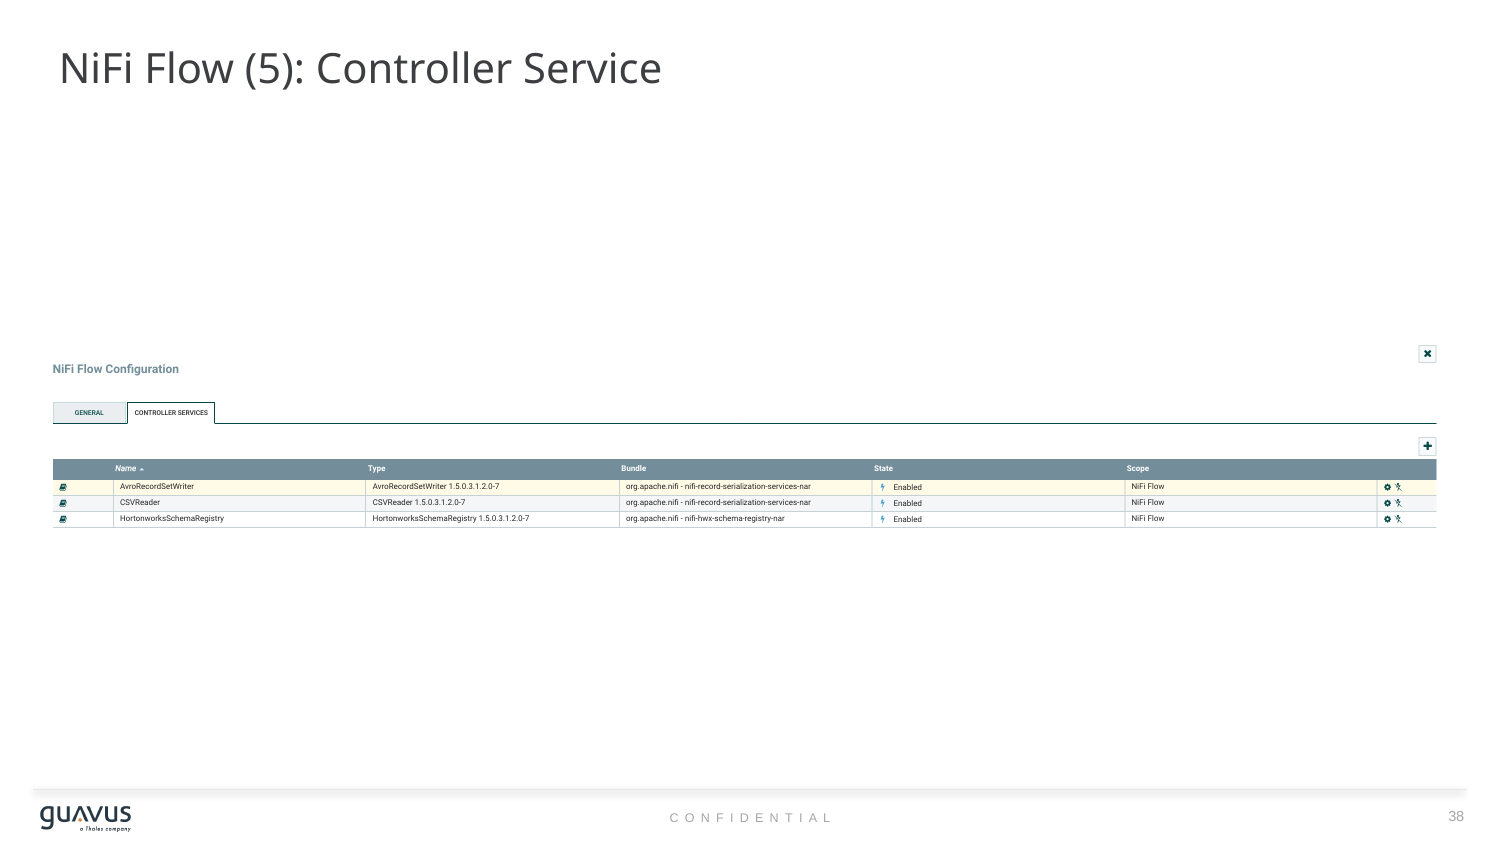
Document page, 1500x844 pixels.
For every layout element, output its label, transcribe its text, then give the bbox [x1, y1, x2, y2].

picture [27, 796, 146, 841]
title NiFi Flow (5): Controller Service [43, 10, 1467, 130]
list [44, 338, 1444, 561]
